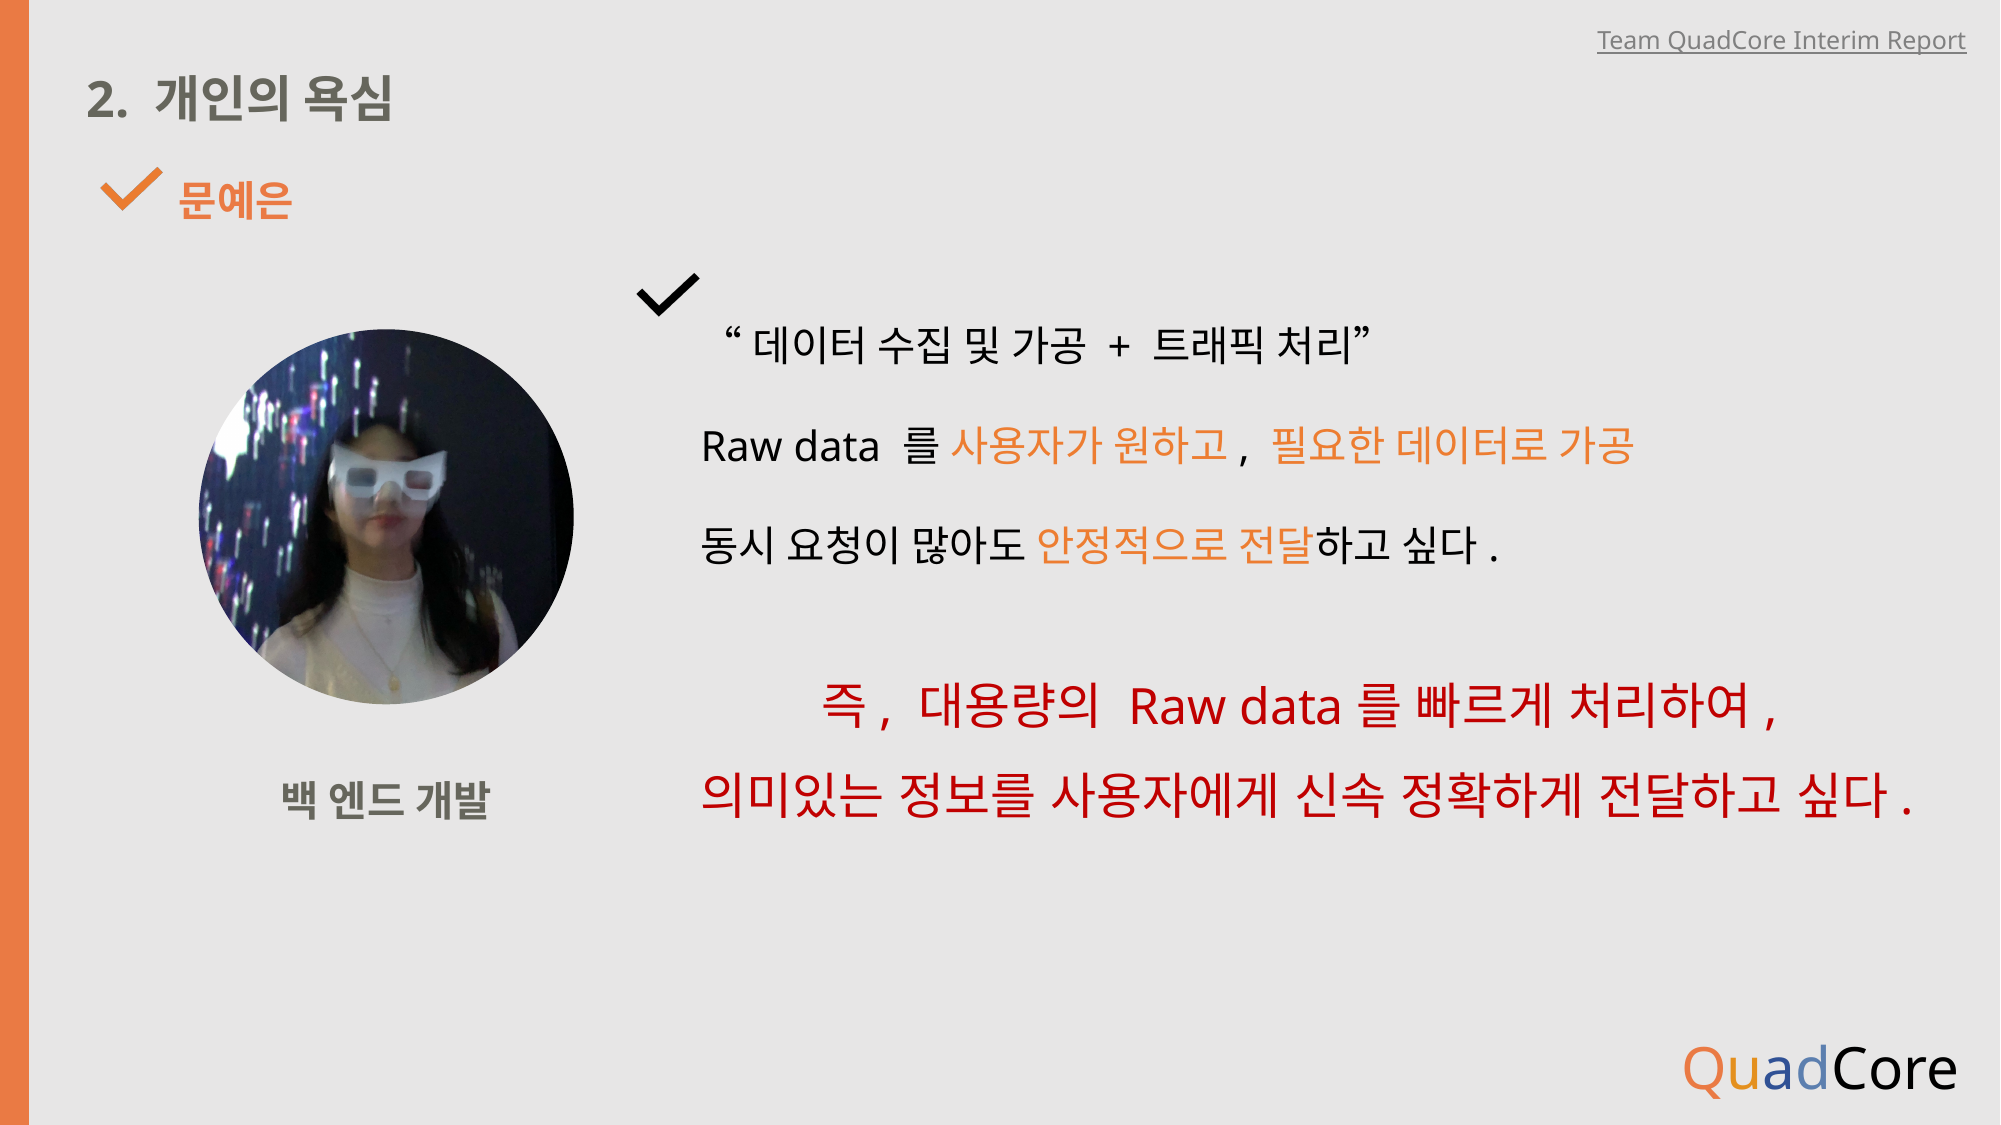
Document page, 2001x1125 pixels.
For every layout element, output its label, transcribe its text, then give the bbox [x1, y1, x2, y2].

text_box “데이터 수집 및 가공 + 트래픽 처리” Raw data 를 사용자가 원하고, 필요한 데이터로 가공 동시 요청이 많아도 안정적으로 전달하고 싶다. 즉, 대용량의 Raw data를 빠르게 처리하여, 의미있는 정보를 사용자에게 신속 정확하게 전달하고 싶다. [693, 262, 1906, 833]
title 백 엔드 개발 [132, 731, 641, 844]
picture [99, 156, 164, 221]
picture [198, 329, 574, 705]
text_box 2. 개인의 욕심 [79, 30, 746, 135]
text_box 문예은 [171, 141, 795, 232]
picture [635, 262, 701, 327]
